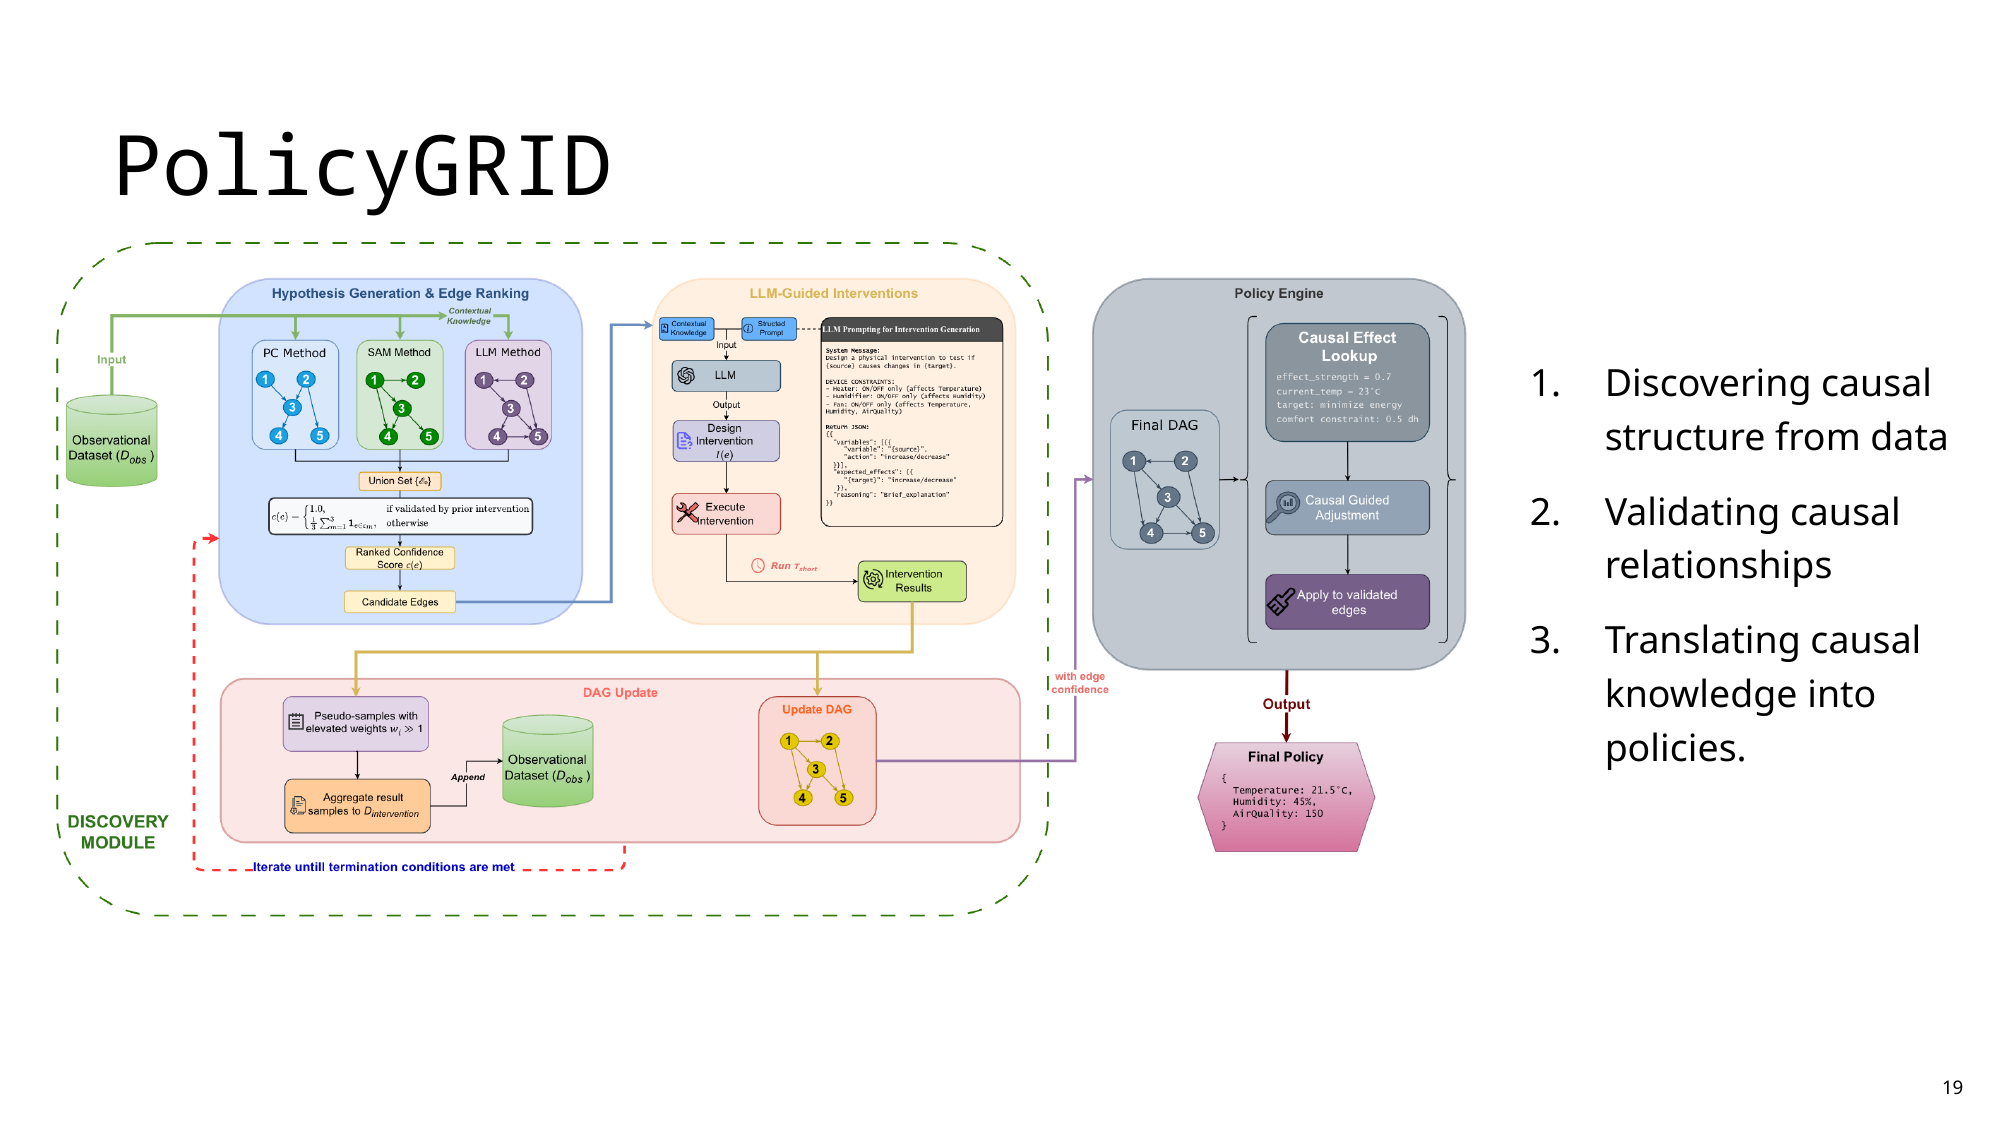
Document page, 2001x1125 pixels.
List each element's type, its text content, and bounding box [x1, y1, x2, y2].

picture [55, 242, 1468, 917]
title PolicyGRID [97, 115, 1882, 302]
list Discovering causal structure from data Validating causal relationships Translating causal knowledge into policies. [1514, 342, 1967, 783]
slide_number 19 [1908, 1058, 1979, 1119]
